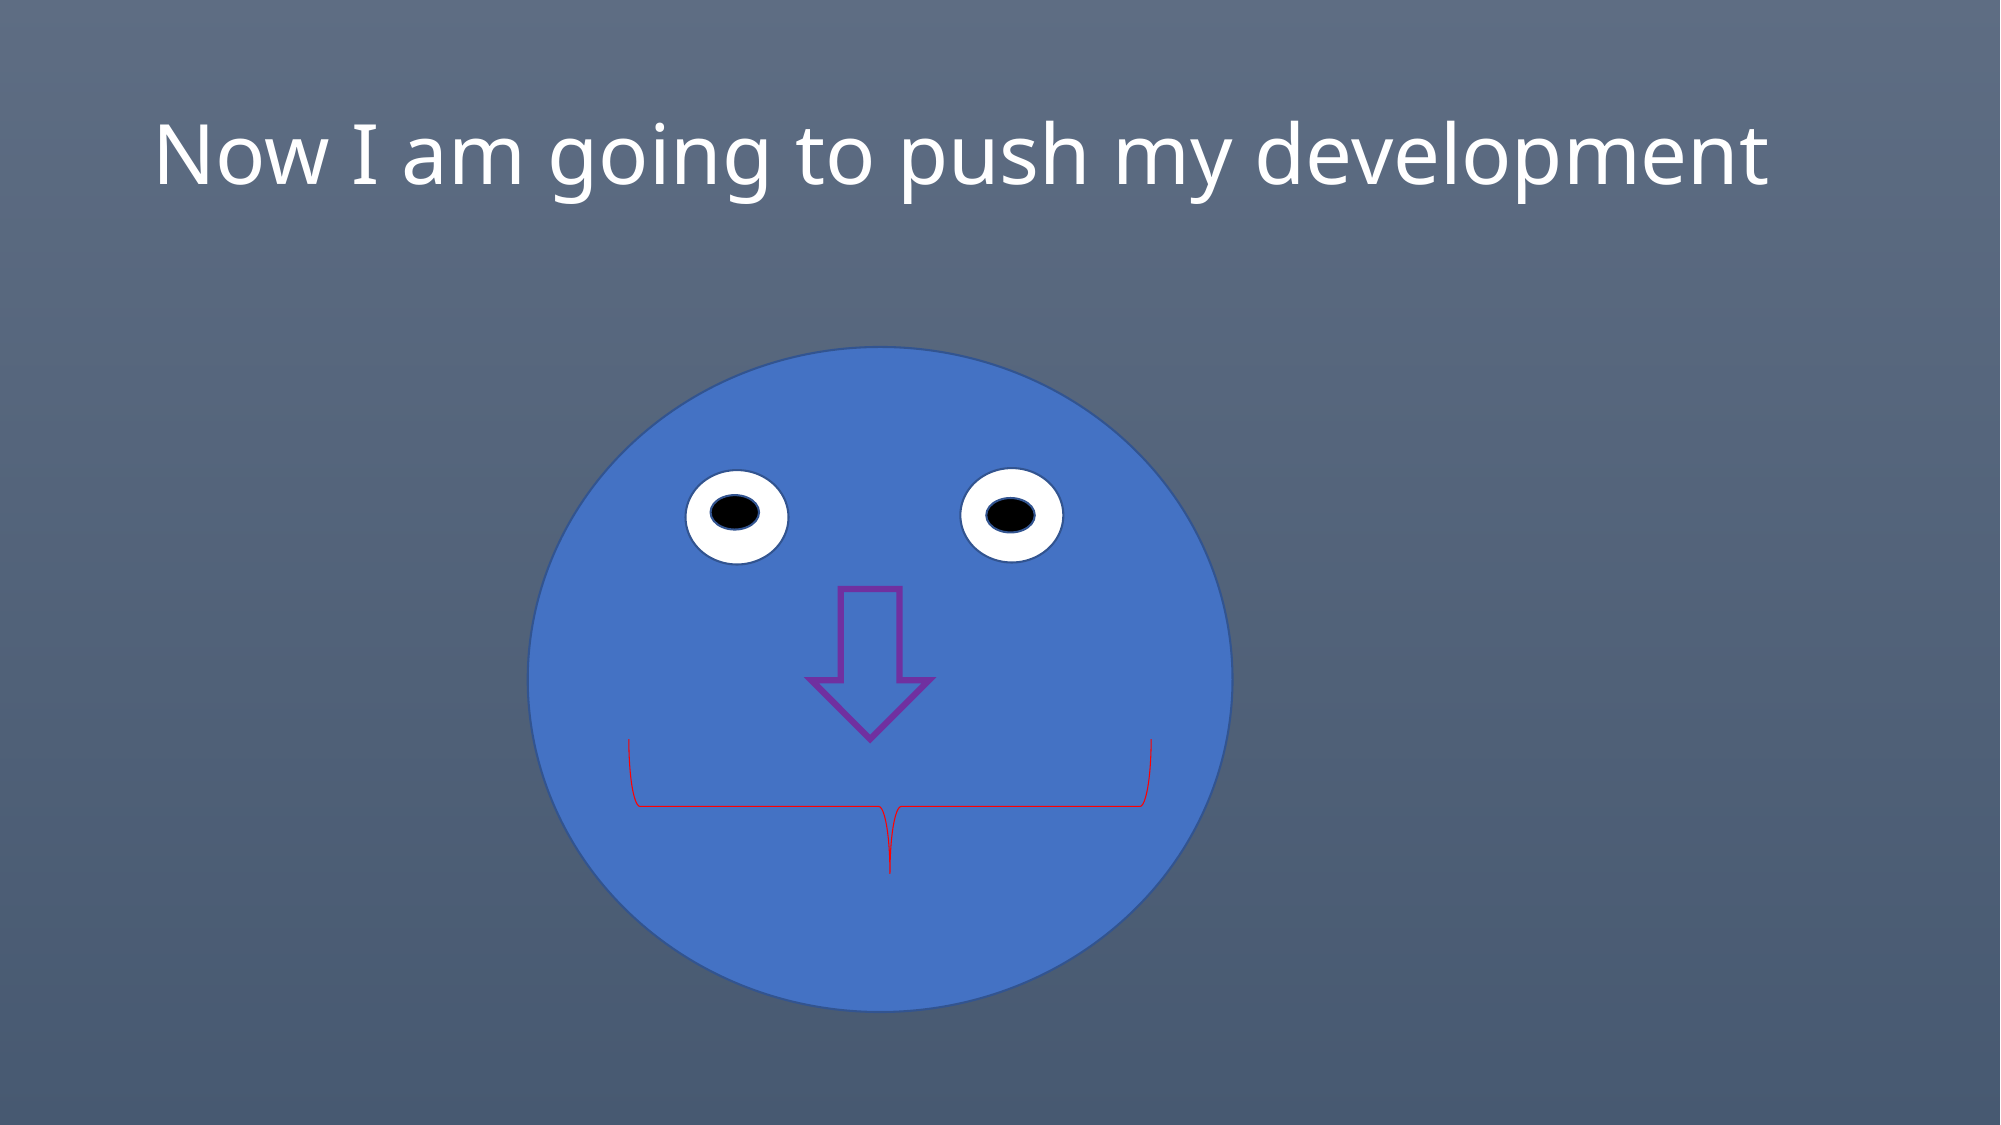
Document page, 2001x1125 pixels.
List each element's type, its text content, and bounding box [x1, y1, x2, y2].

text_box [527, 346, 1233, 1013]
title Now I am going to push my development [137, 59, 1863, 256]
